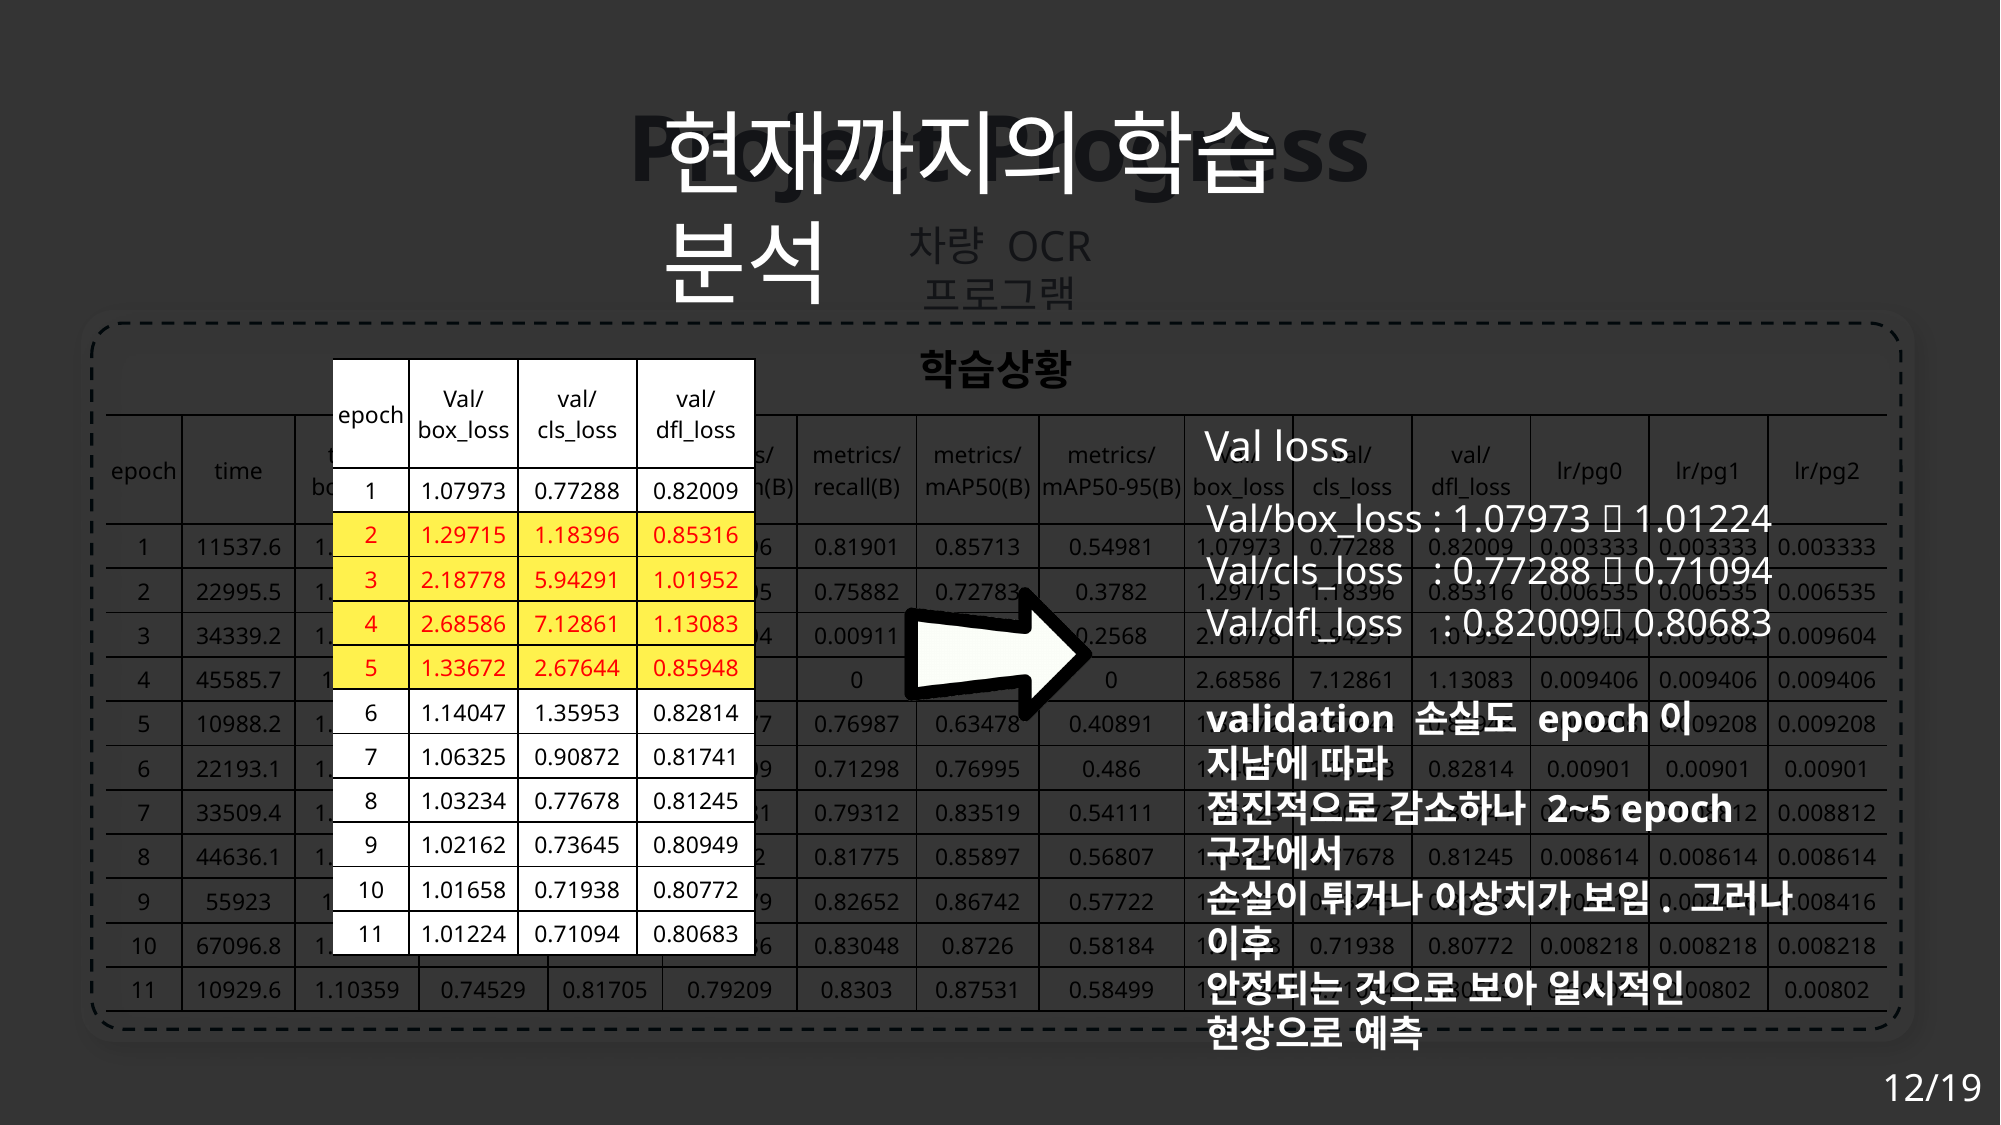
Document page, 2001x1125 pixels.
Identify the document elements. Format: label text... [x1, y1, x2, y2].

table_cell 1.03234 [410, 779, 517, 821]
table_cell 0.77288 [519, 469, 636, 511]
picture [890, 546, 1106, 762]
table_cell 2.18778 [410, 557, 517, 600]
table_cell 2.68586 [410, 602, 517, 644]
table_cell 1.07973 [410, 469, 517, 511]
table_cell 4 [333, 602, 408, 644]
table_cell 0.80772 [638, 867, 754, 910]
table_cell 11 [333, 912, 408, 954]
table_cell 7.12861 [519, 602, 636, 644]
table_cell 7 [333, 734, 408, 777]
table_cell 0.82814 [638, 690, 754, 733]
text_box 현재까지의 학습 분석 [647, 88, 1353, 324]
table_cell 1.18396 [519, 513, 636, 556]
table_cell 8 [333, 779, 408, 821]
table_header epoch [333, 360, 408, 467]
table_cell 0.81741 [638, 734, 754, 777]
table_cell 1 [333, 469, 408, 511]
table_cell 9 [333, 823, 408, 866]
table_cell 1.06325 [410, 734, 517, 777]
table_header val/ dfl_loss [638, 360, 754, 467]
table_cell 0.85316 [638, 513, 754, 556]
table_cell 0.80683 [638, 912, 754, 954]
table_cell 0.82009 [638, 469, 754, 511]
table_cell 0.77678 [519, 779, 636, 821]
table_cell 0.71938 [519, 867, 636, 910]
table_header Val/ box_loss [410, 360, 517, 467]
table_cell 1.35953 [519, 690, 636, 733]
table_cell 5.94291 [519, 557, 636, 600]
table_cell 0.80949 [638, 823, 754, 866]
table_cell 1.02162 [410, 823, 517, 866]
table_cell 1.01224 [410, 912, 517, 954]
table_cell 0.71094 [519, 912, 636, 954]
table_cell 1.13083 [638, 602, 754, 644]
table_header val/ cls_loss [519, 360, 636, 467]
table_cell 0.81245 [638, 779, 754, 821]
table_cell 2.67644 [519, 646, 636, 688]
table_cell 10 [333, 867, 408, 910]
table_cell 0.73645 [519, 823, 636, 866]
table_cell 1.29715 [410, 513, 517, 556]
table_cell 5 [333, 646, 408, 688]
table_cell 3 [333, 557, 408, 600]
table_cell 6 [333, 690, 408, 733]
text_box validation 손실도 epoch이 지남에 따라 점진적으로 감소하나 2~5 epoch 구간에서 손실이 튀거나 이상치가 보임. 그러나 이후 안정되는 것으로 보아 일시적인 현상으로 예측 [1191, 699, 1812, 1063]
text_box [0, 0, 2000, 1125]
table_cell 0.85948 [638, 646, 754, 688]
table_cell 1.14047 [410, 690, 517, 733]
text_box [1189, 412, 1970, 699]
table_cell 1.01952 [638, 557, 754, 600]
text_box 12/19 [1864, 1057, 2000, 1117]
table_cell 1.01658 [410, 867, 517, 910]
table_cell 1.33672 [410, 646, 517, 688]
table_cell 2 [333, 513, 408, 556]
table_cell 0.90872 [519, 734, 636, 777]
